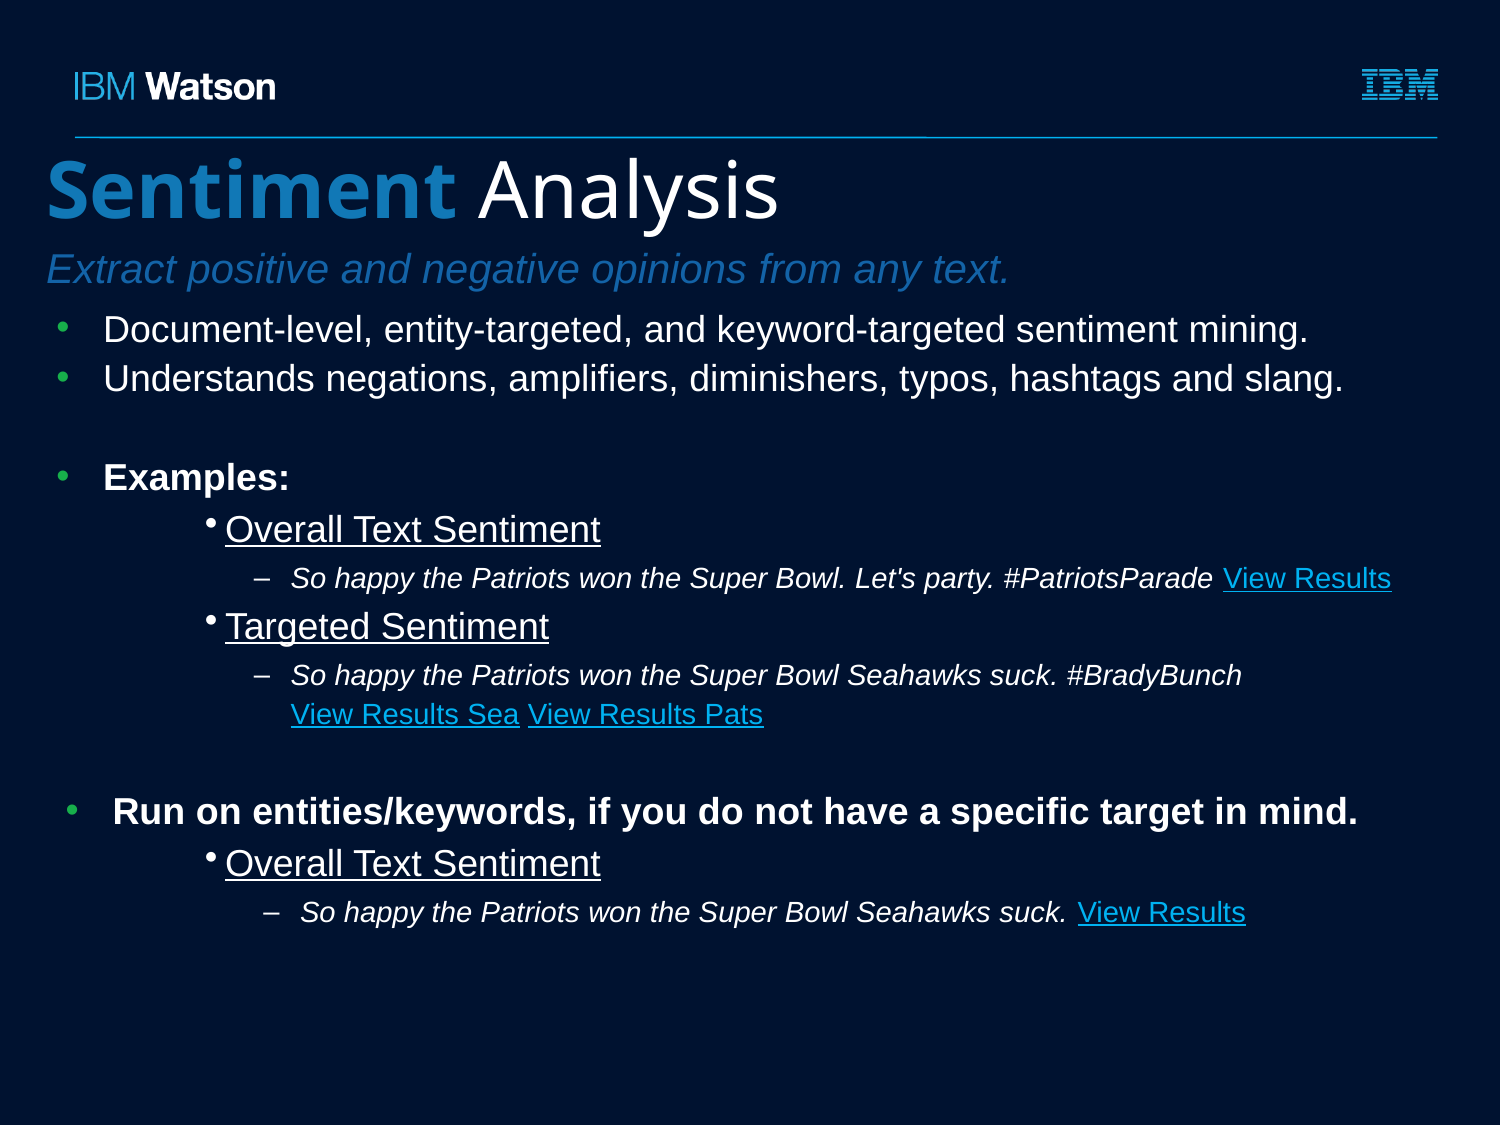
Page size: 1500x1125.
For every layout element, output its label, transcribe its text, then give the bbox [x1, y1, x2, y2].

text_box Sentiment Analysis [46, 137, 1397, 237]
subtitle Extract positive and negative opinions from any text. [46, 237, 1097, 288]
picture [75, 72, 275, 100]
picture [1362, 69, 1438, 100]
list Document-level, entity-targeted, and keyword-targeted sentiment mining. Understands negations, amplifiers, diminishers, typos, hashtags and slang. Examples: Overall Text Sentiment So happy the Patriots won the Super Bowl. Let's party. #PatriotsParade View Results Targeted Sentiment So happy the Patriots won the Super Bowl Seahawks suck. #BradyBunch View Results Sea View Results Pats Run on entities/keywords, if you do not have a specific target in mind. Overall Text Sentiment So happy the Patriots won the Super Bowl Seahawks suck. View Results [56, 299, 1471, 1125]
